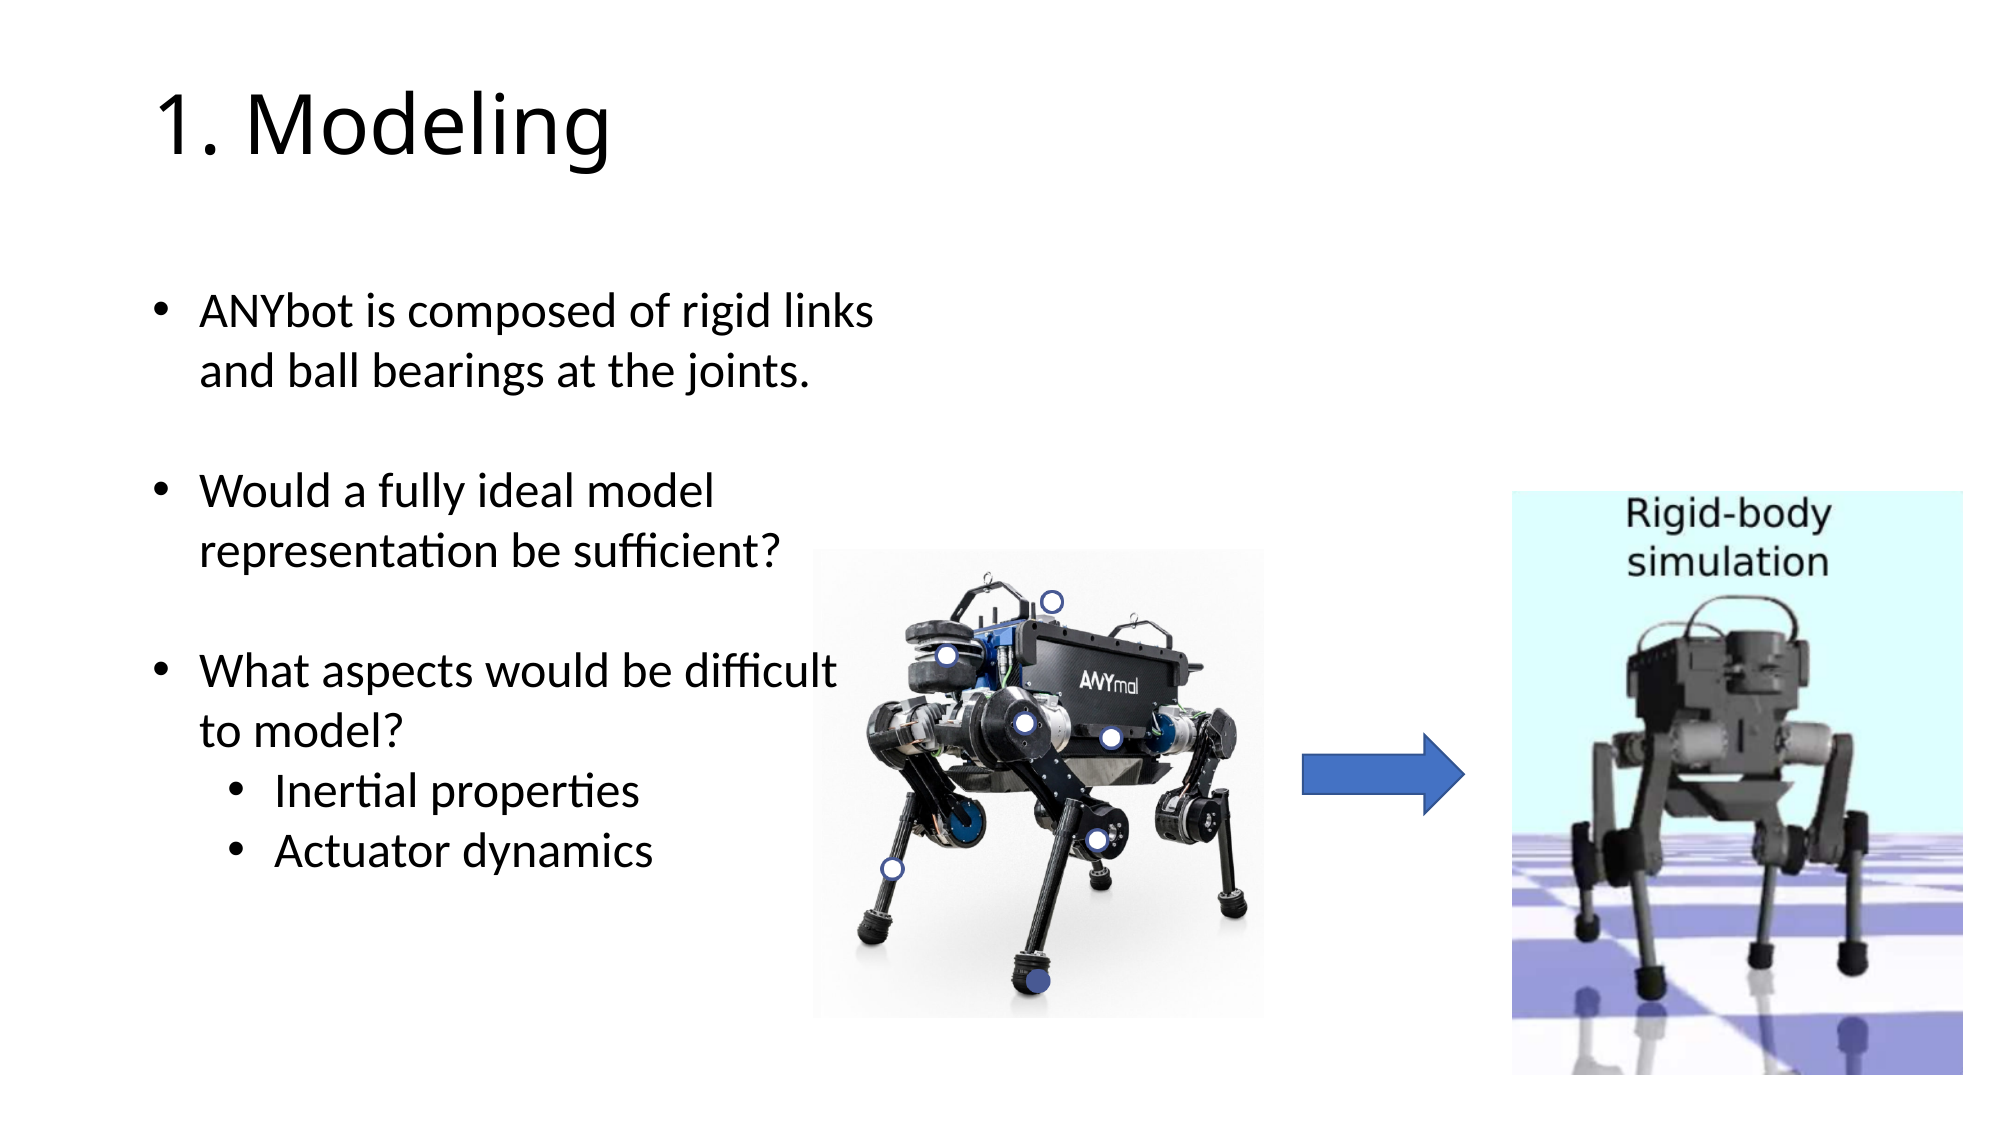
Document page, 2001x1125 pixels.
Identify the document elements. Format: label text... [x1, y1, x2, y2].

picture [1512, 491, 1963, 1076]
text_box 1. Modeling [137, 75, 982, 183]
text_box ANYbot is composed of rigid links and ball bearings at the joints. Would a fully ideal model representation be sufficient? What aspects would be difficult to model? Inertial properties Actuator dynamics [137, 270, 907, 886]
text_box [1301, 732, 1466, 817]
picture [813, 549, 1264, 1018]
